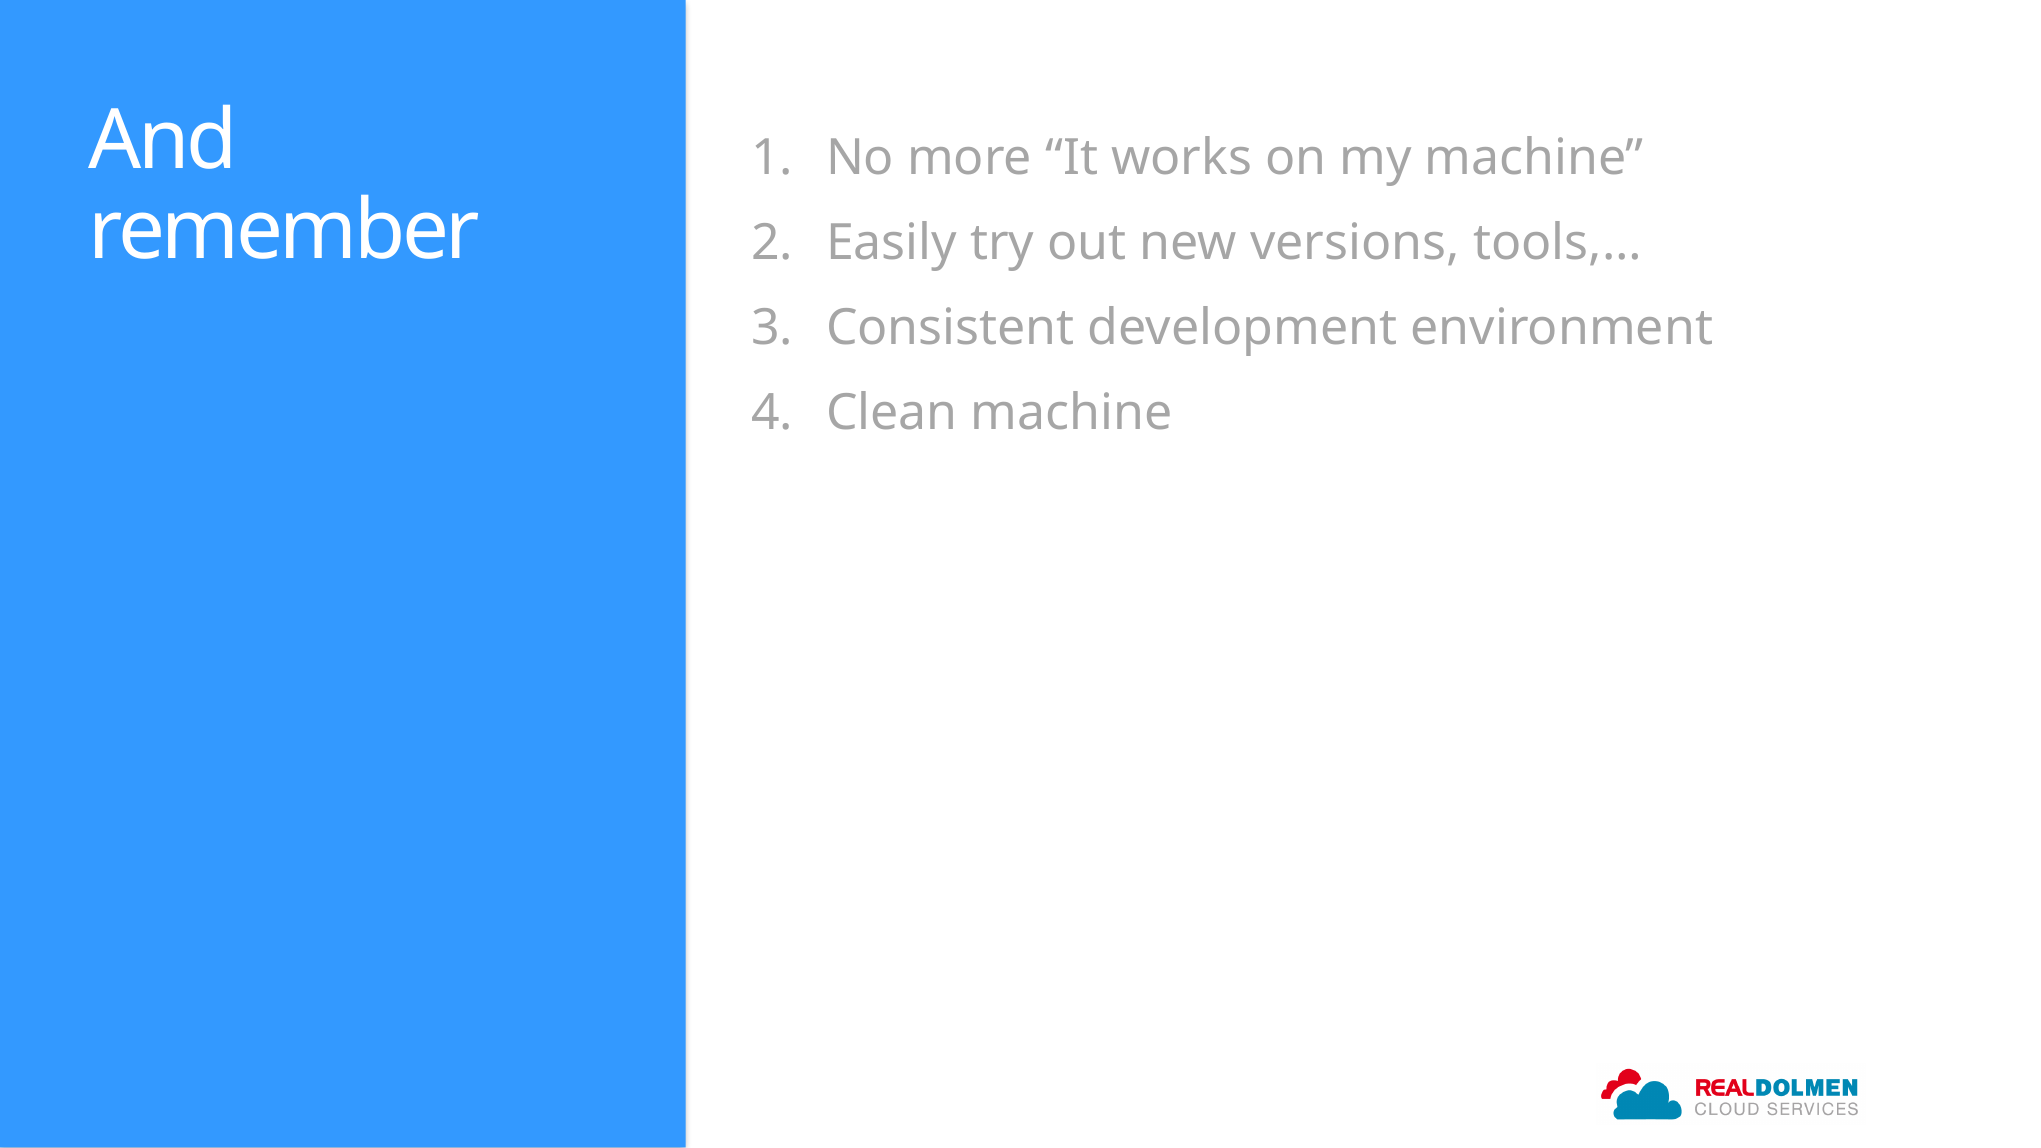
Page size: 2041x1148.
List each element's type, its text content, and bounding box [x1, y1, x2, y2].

text_box No more “It works on my machine” Easily try out new versions, tools,… Consistent development environment Clean machine [736, 116, 2013, 502]
picture [1596, 1063, 1866, 1125]
title And remember [88, 96, 637, 221]
